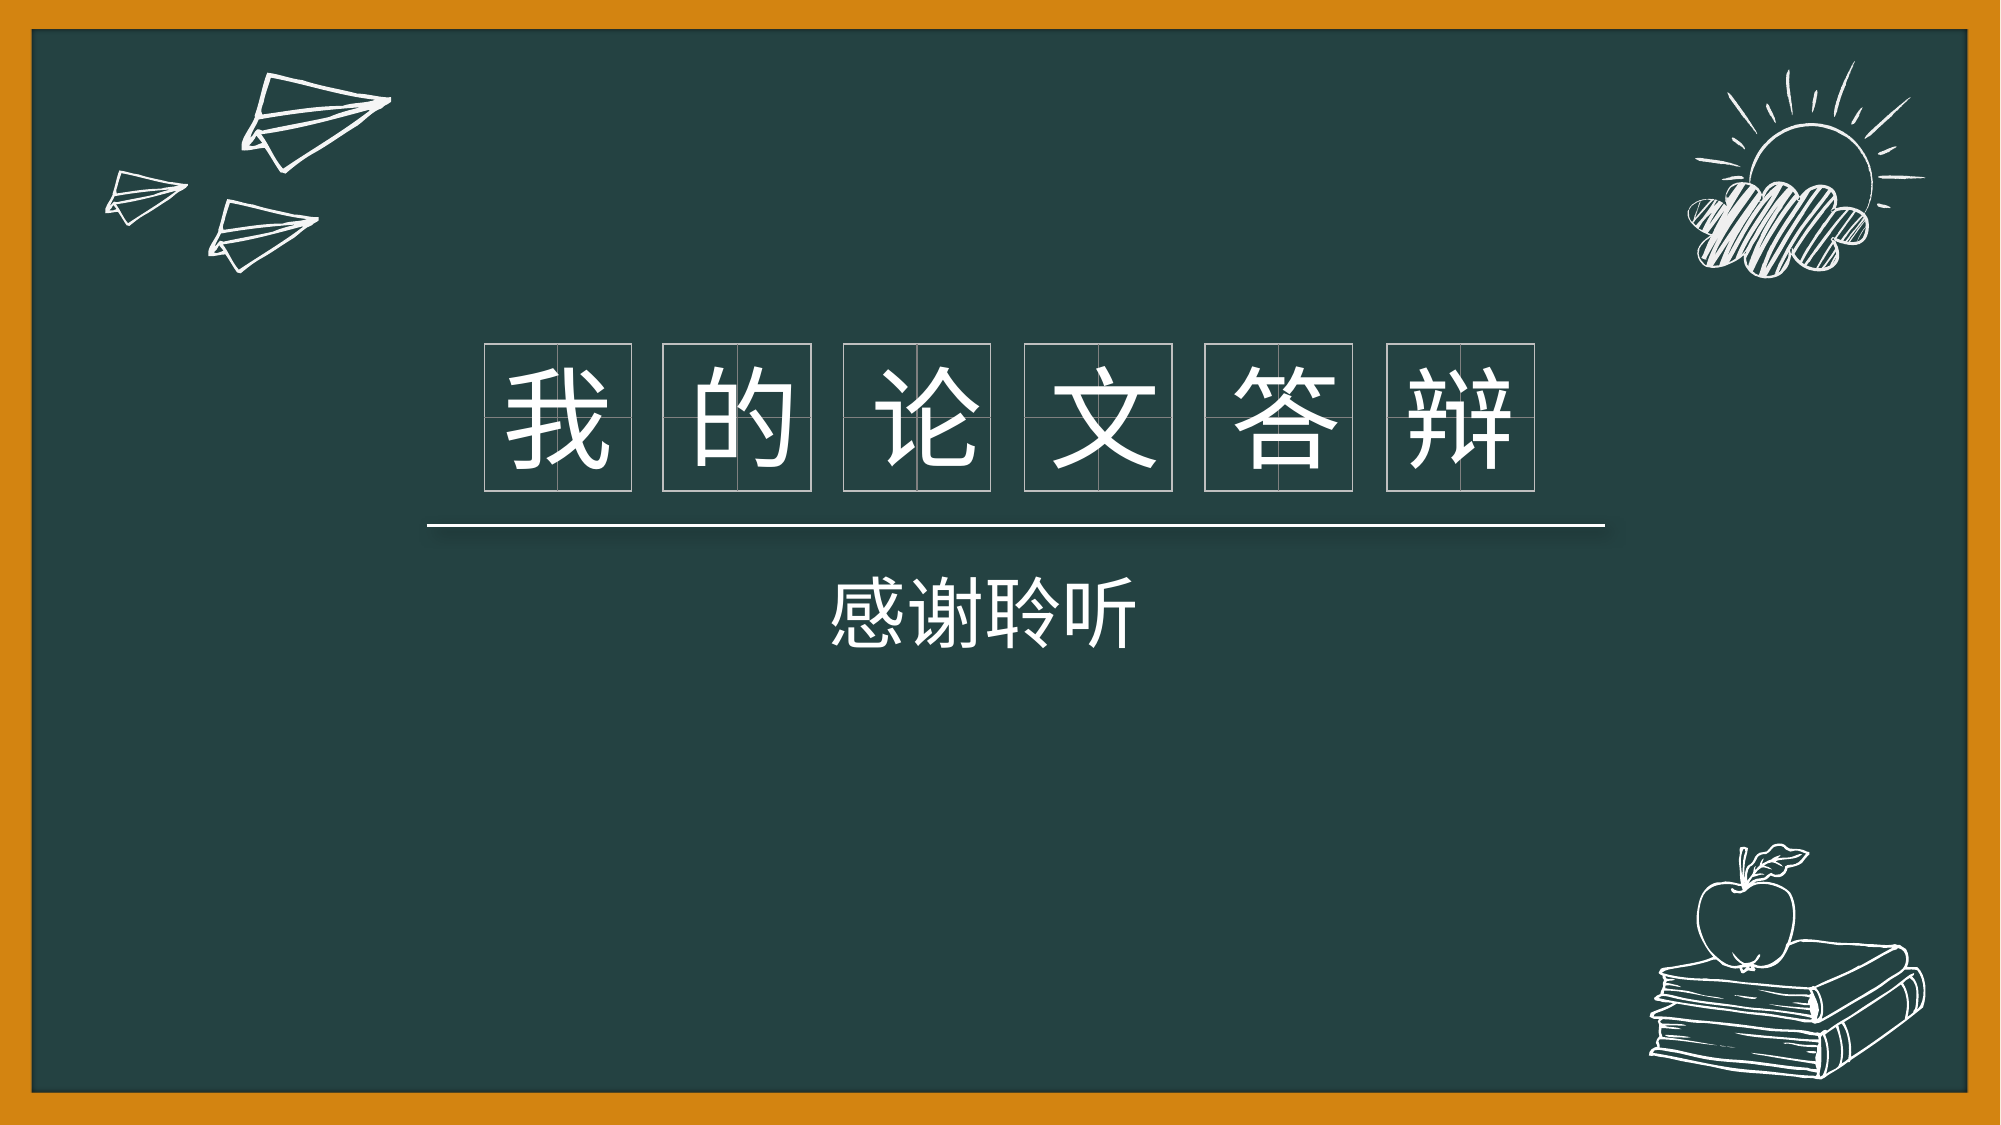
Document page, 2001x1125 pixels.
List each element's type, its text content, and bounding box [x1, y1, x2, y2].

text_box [655, 342, 833, 493]
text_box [1197, 342, 1371, 493]
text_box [1016, 342, 1194, 493]
picture [0, 0, 2001, 1125]
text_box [1371, 342, 1550, 493]
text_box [469, 342, 647, 493]
text_box 感谢聆听 [555, 557, 1413, 666]
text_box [838, 342, 1016, 493]
